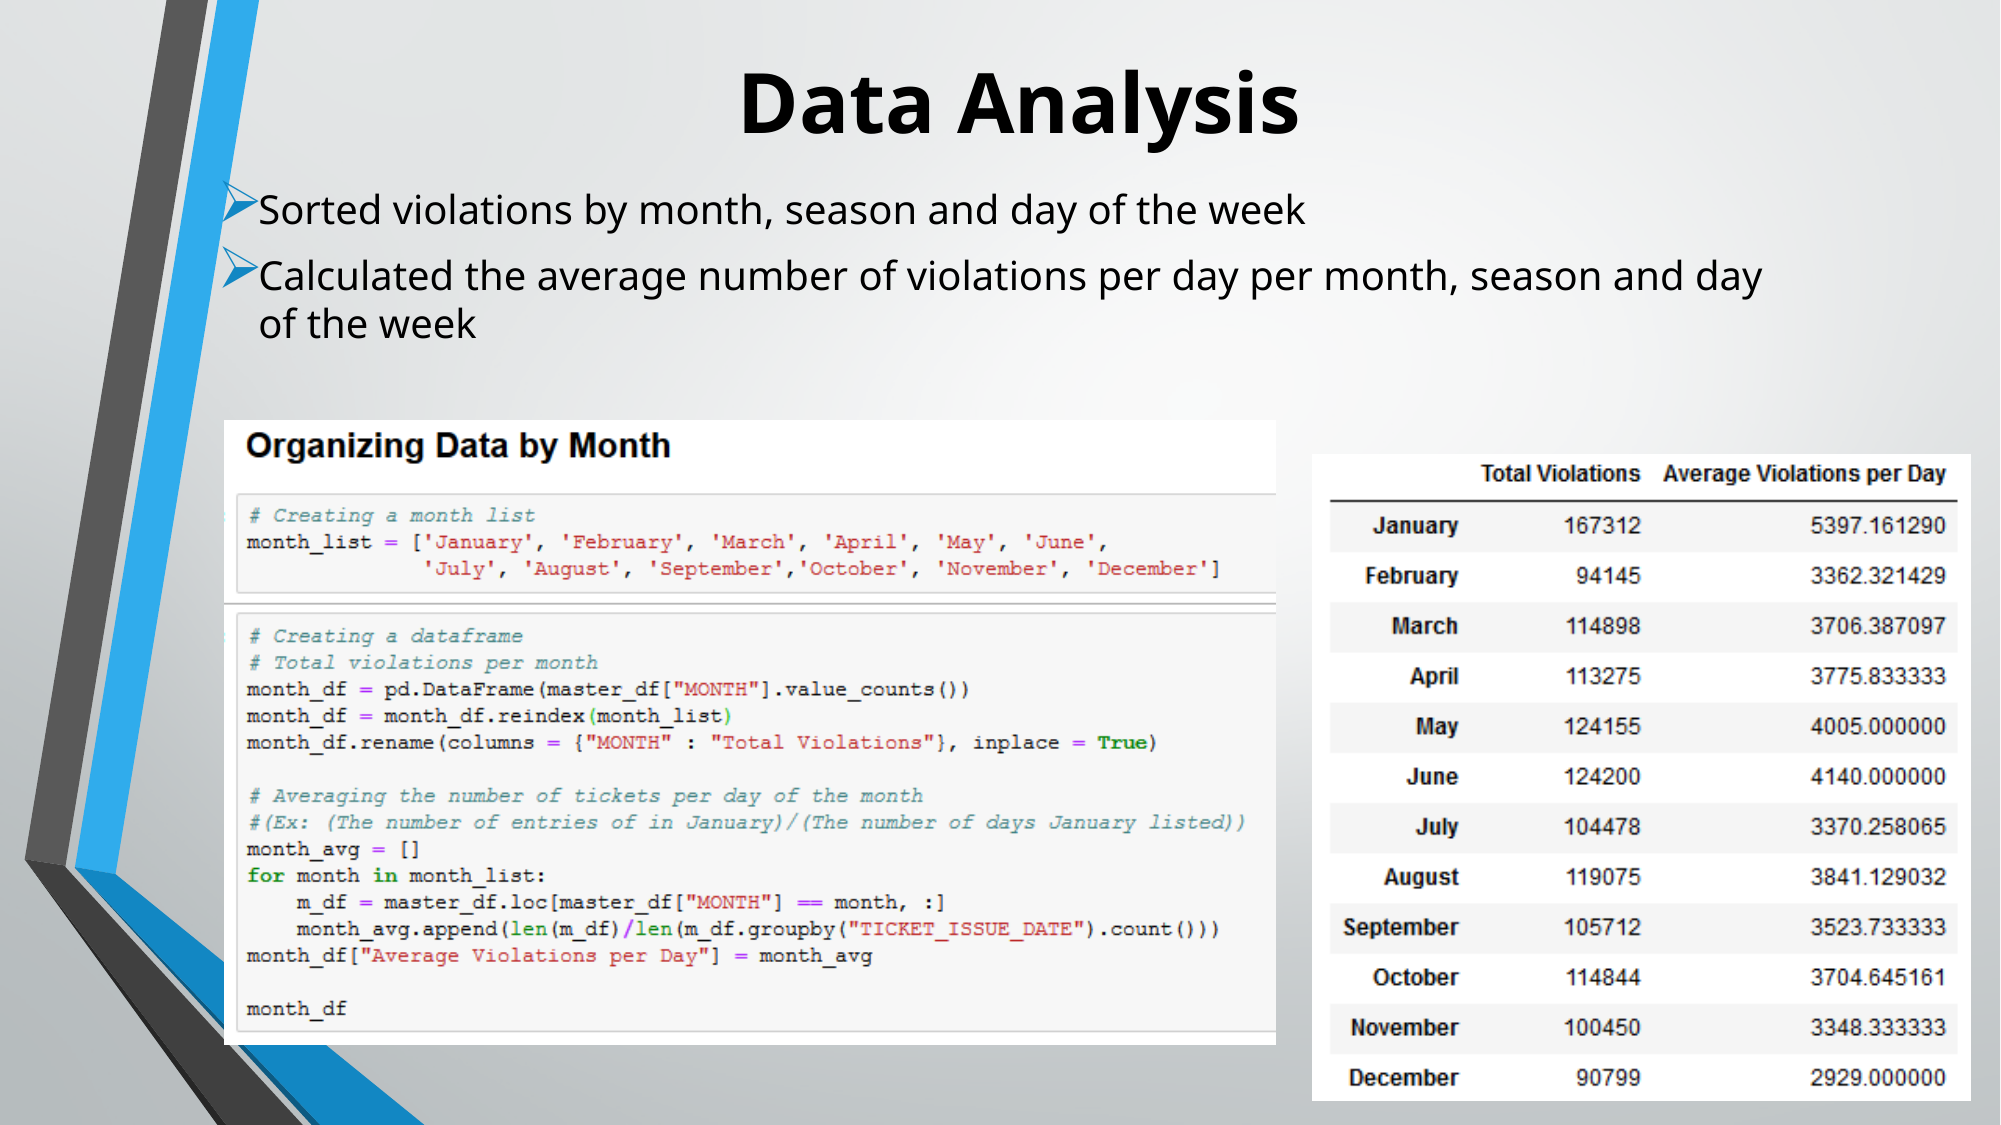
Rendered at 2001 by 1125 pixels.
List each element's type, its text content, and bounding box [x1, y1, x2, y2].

list Sorted violations by month, season and day of the week Calculated the average number of violations per day per month, season and day of the week [202, 176, 1798, 355]
picture [224, 420, 1277, 1045]
picture [1312, 453, 1971, 1101]
title Data Analysis [168, 24, 1893, 177]
